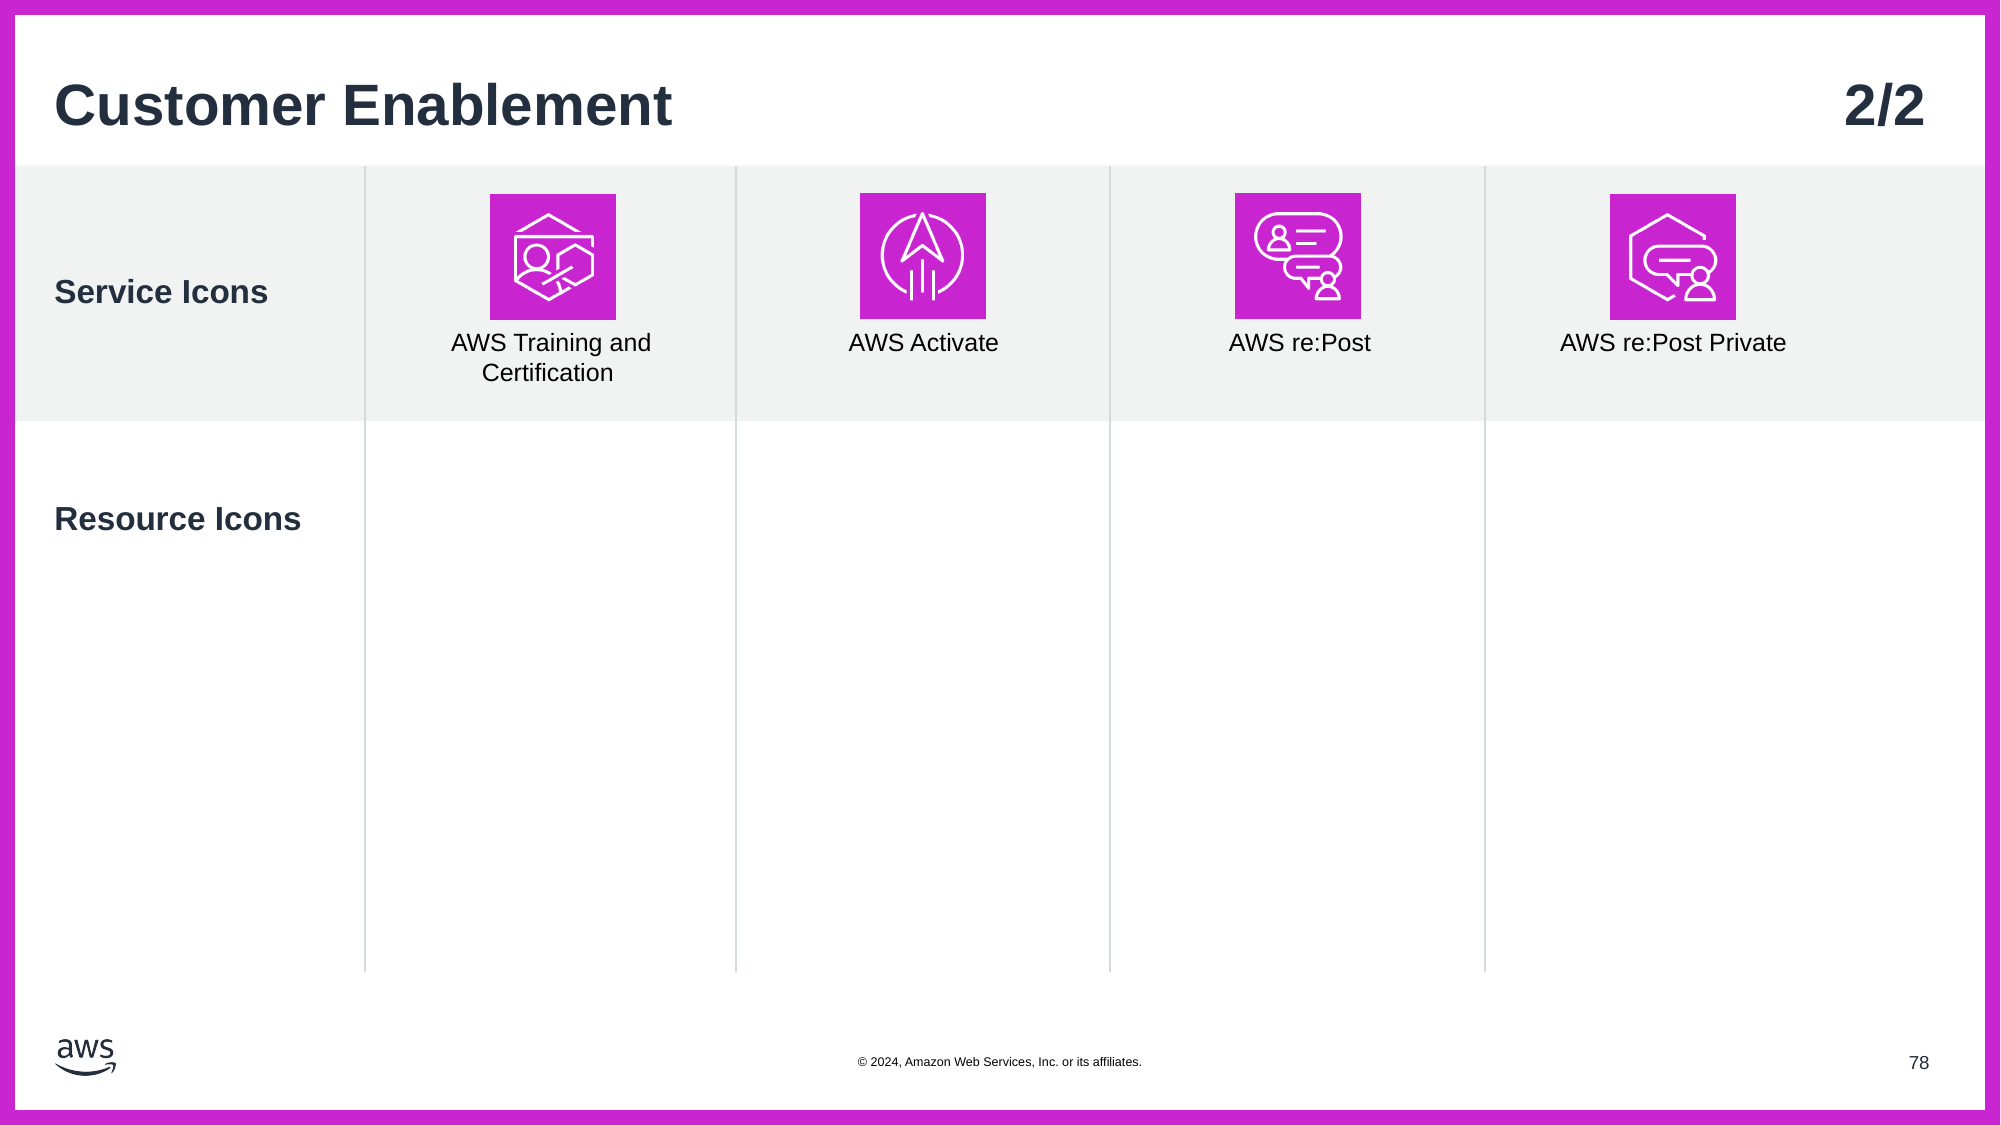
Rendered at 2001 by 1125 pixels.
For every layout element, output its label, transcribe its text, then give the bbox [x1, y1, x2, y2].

text_box AWS re:Post [1113, 319, 1484, 364]
picture [55, 1039, 116, 1076]
text_box AWS Activate [736, 319, 1109, 364]
picture [490, 194, 616, 320]
title Customer Enablement 2/2 [39, 59, 1945, 153]
slide_number 78 [1494, 1031, 1945, 1092]
picture [1610, 194, 1736, 320]
picture [860, 193, 986, 319]
picture [1235, 193, 1361, 319]
footer © 2024, Amazon Web Services, Inc. or its affiliates. [662, 1031, 1338, 1092]
text_box AWS Training and Certification [367, 319, 735, 394]
text_box AWS re:Post Private [1493, 319, 1855, 364]
